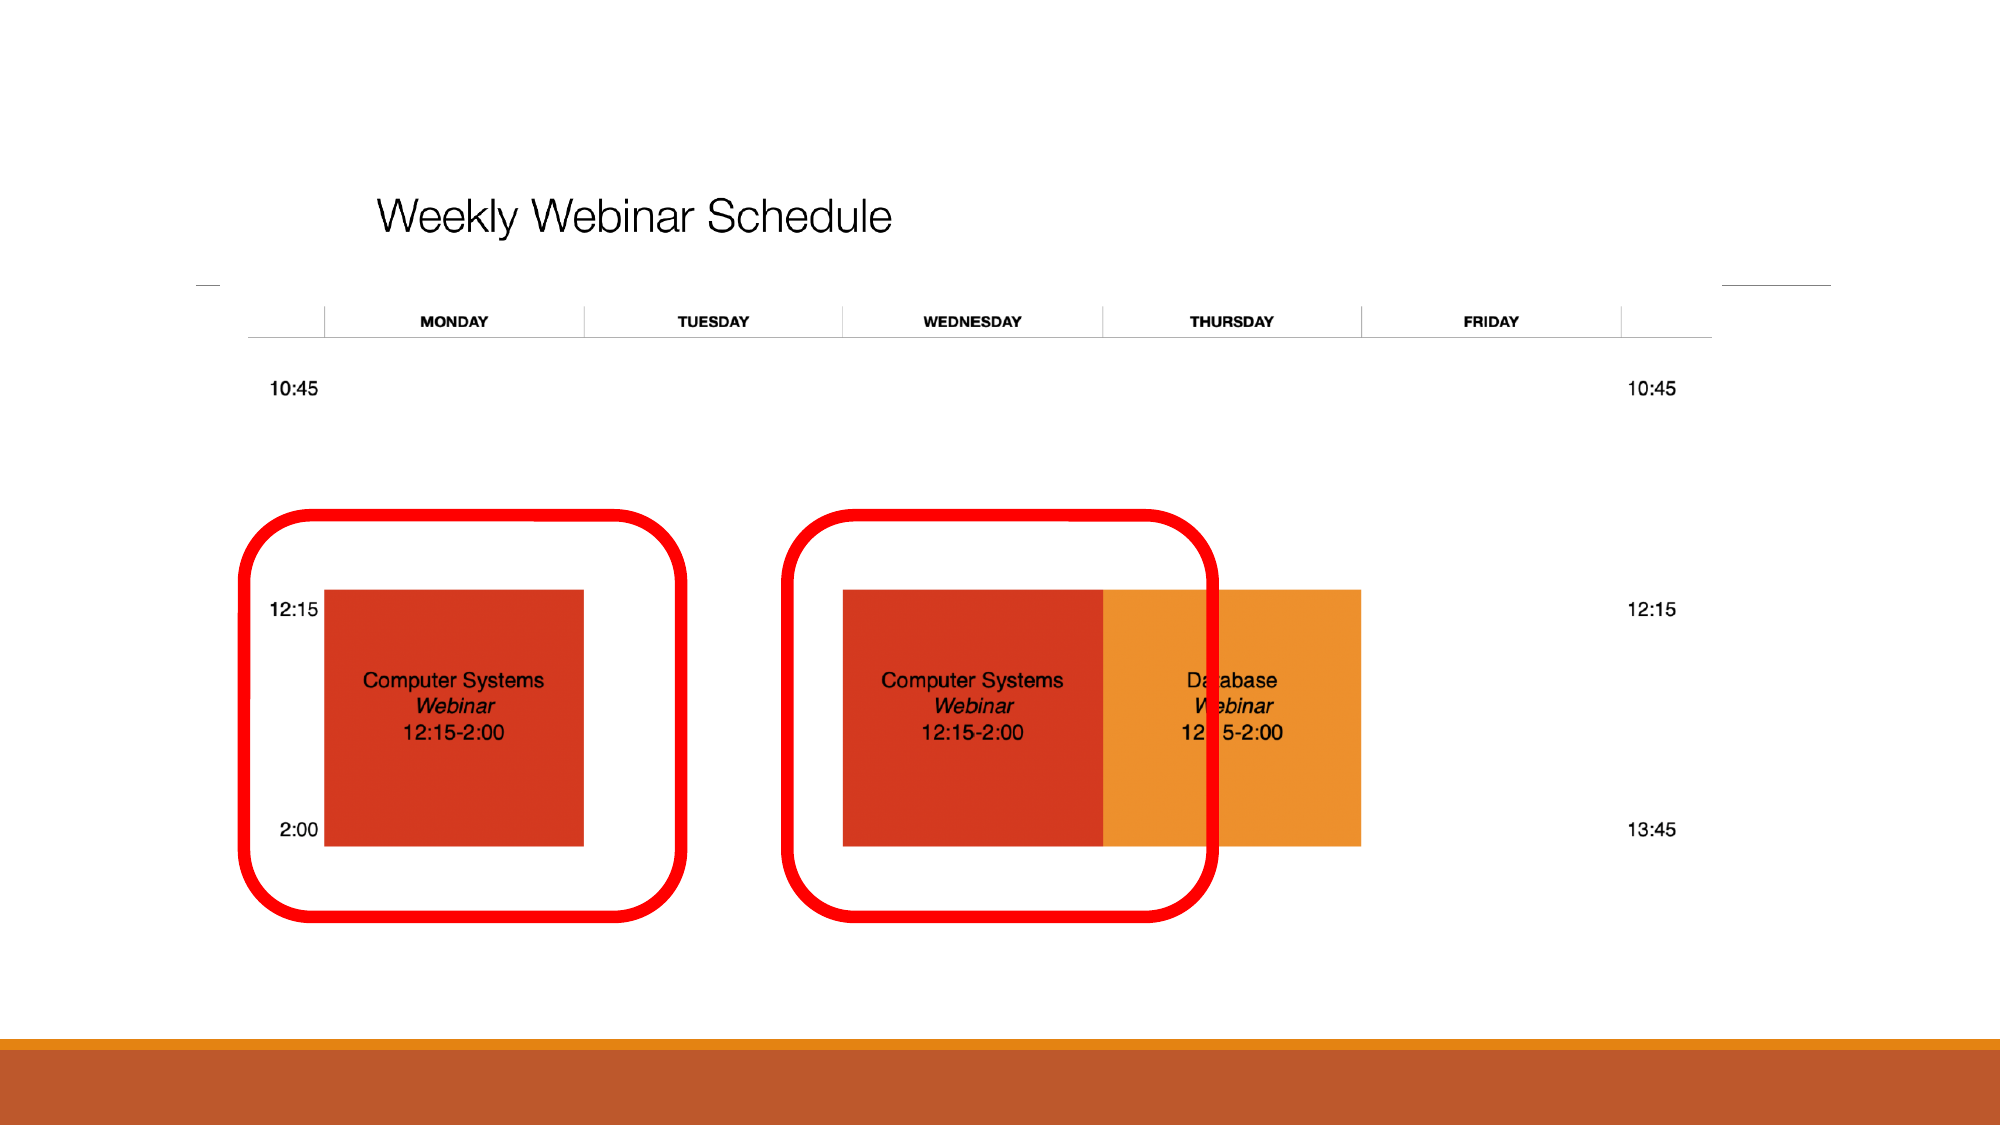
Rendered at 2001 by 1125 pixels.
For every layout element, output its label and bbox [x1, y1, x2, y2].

picture [219, 165, 1723, 936]
